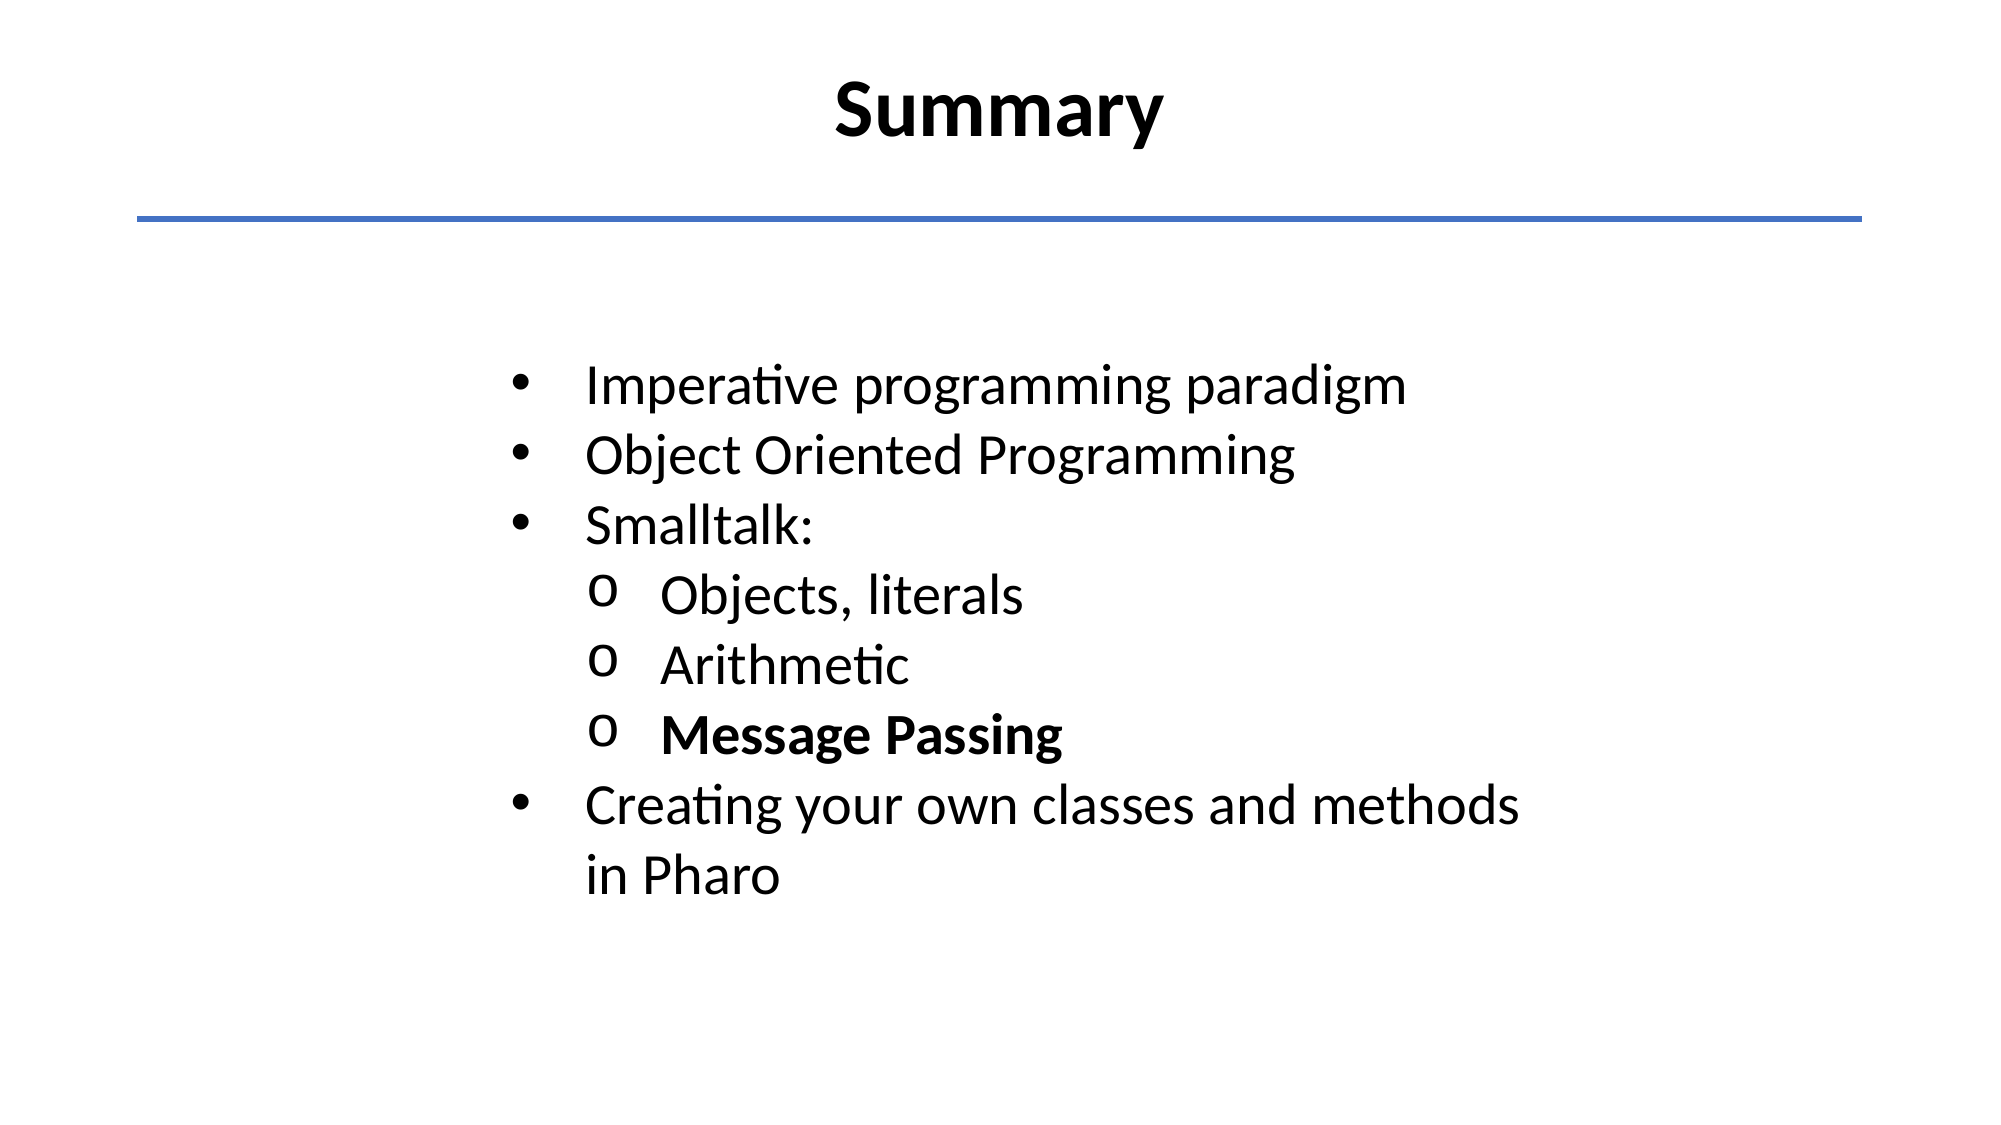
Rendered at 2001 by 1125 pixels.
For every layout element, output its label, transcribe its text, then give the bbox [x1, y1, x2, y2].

text_box Summary [137, 1, 1863, 218]
text_box Imperative programming paradigm Object Oriented Programming Smalltalk: Objects, literals Arithmetic Message Passing Creating your own classes and methods in Pharo [495, 338, 1540, 914]
